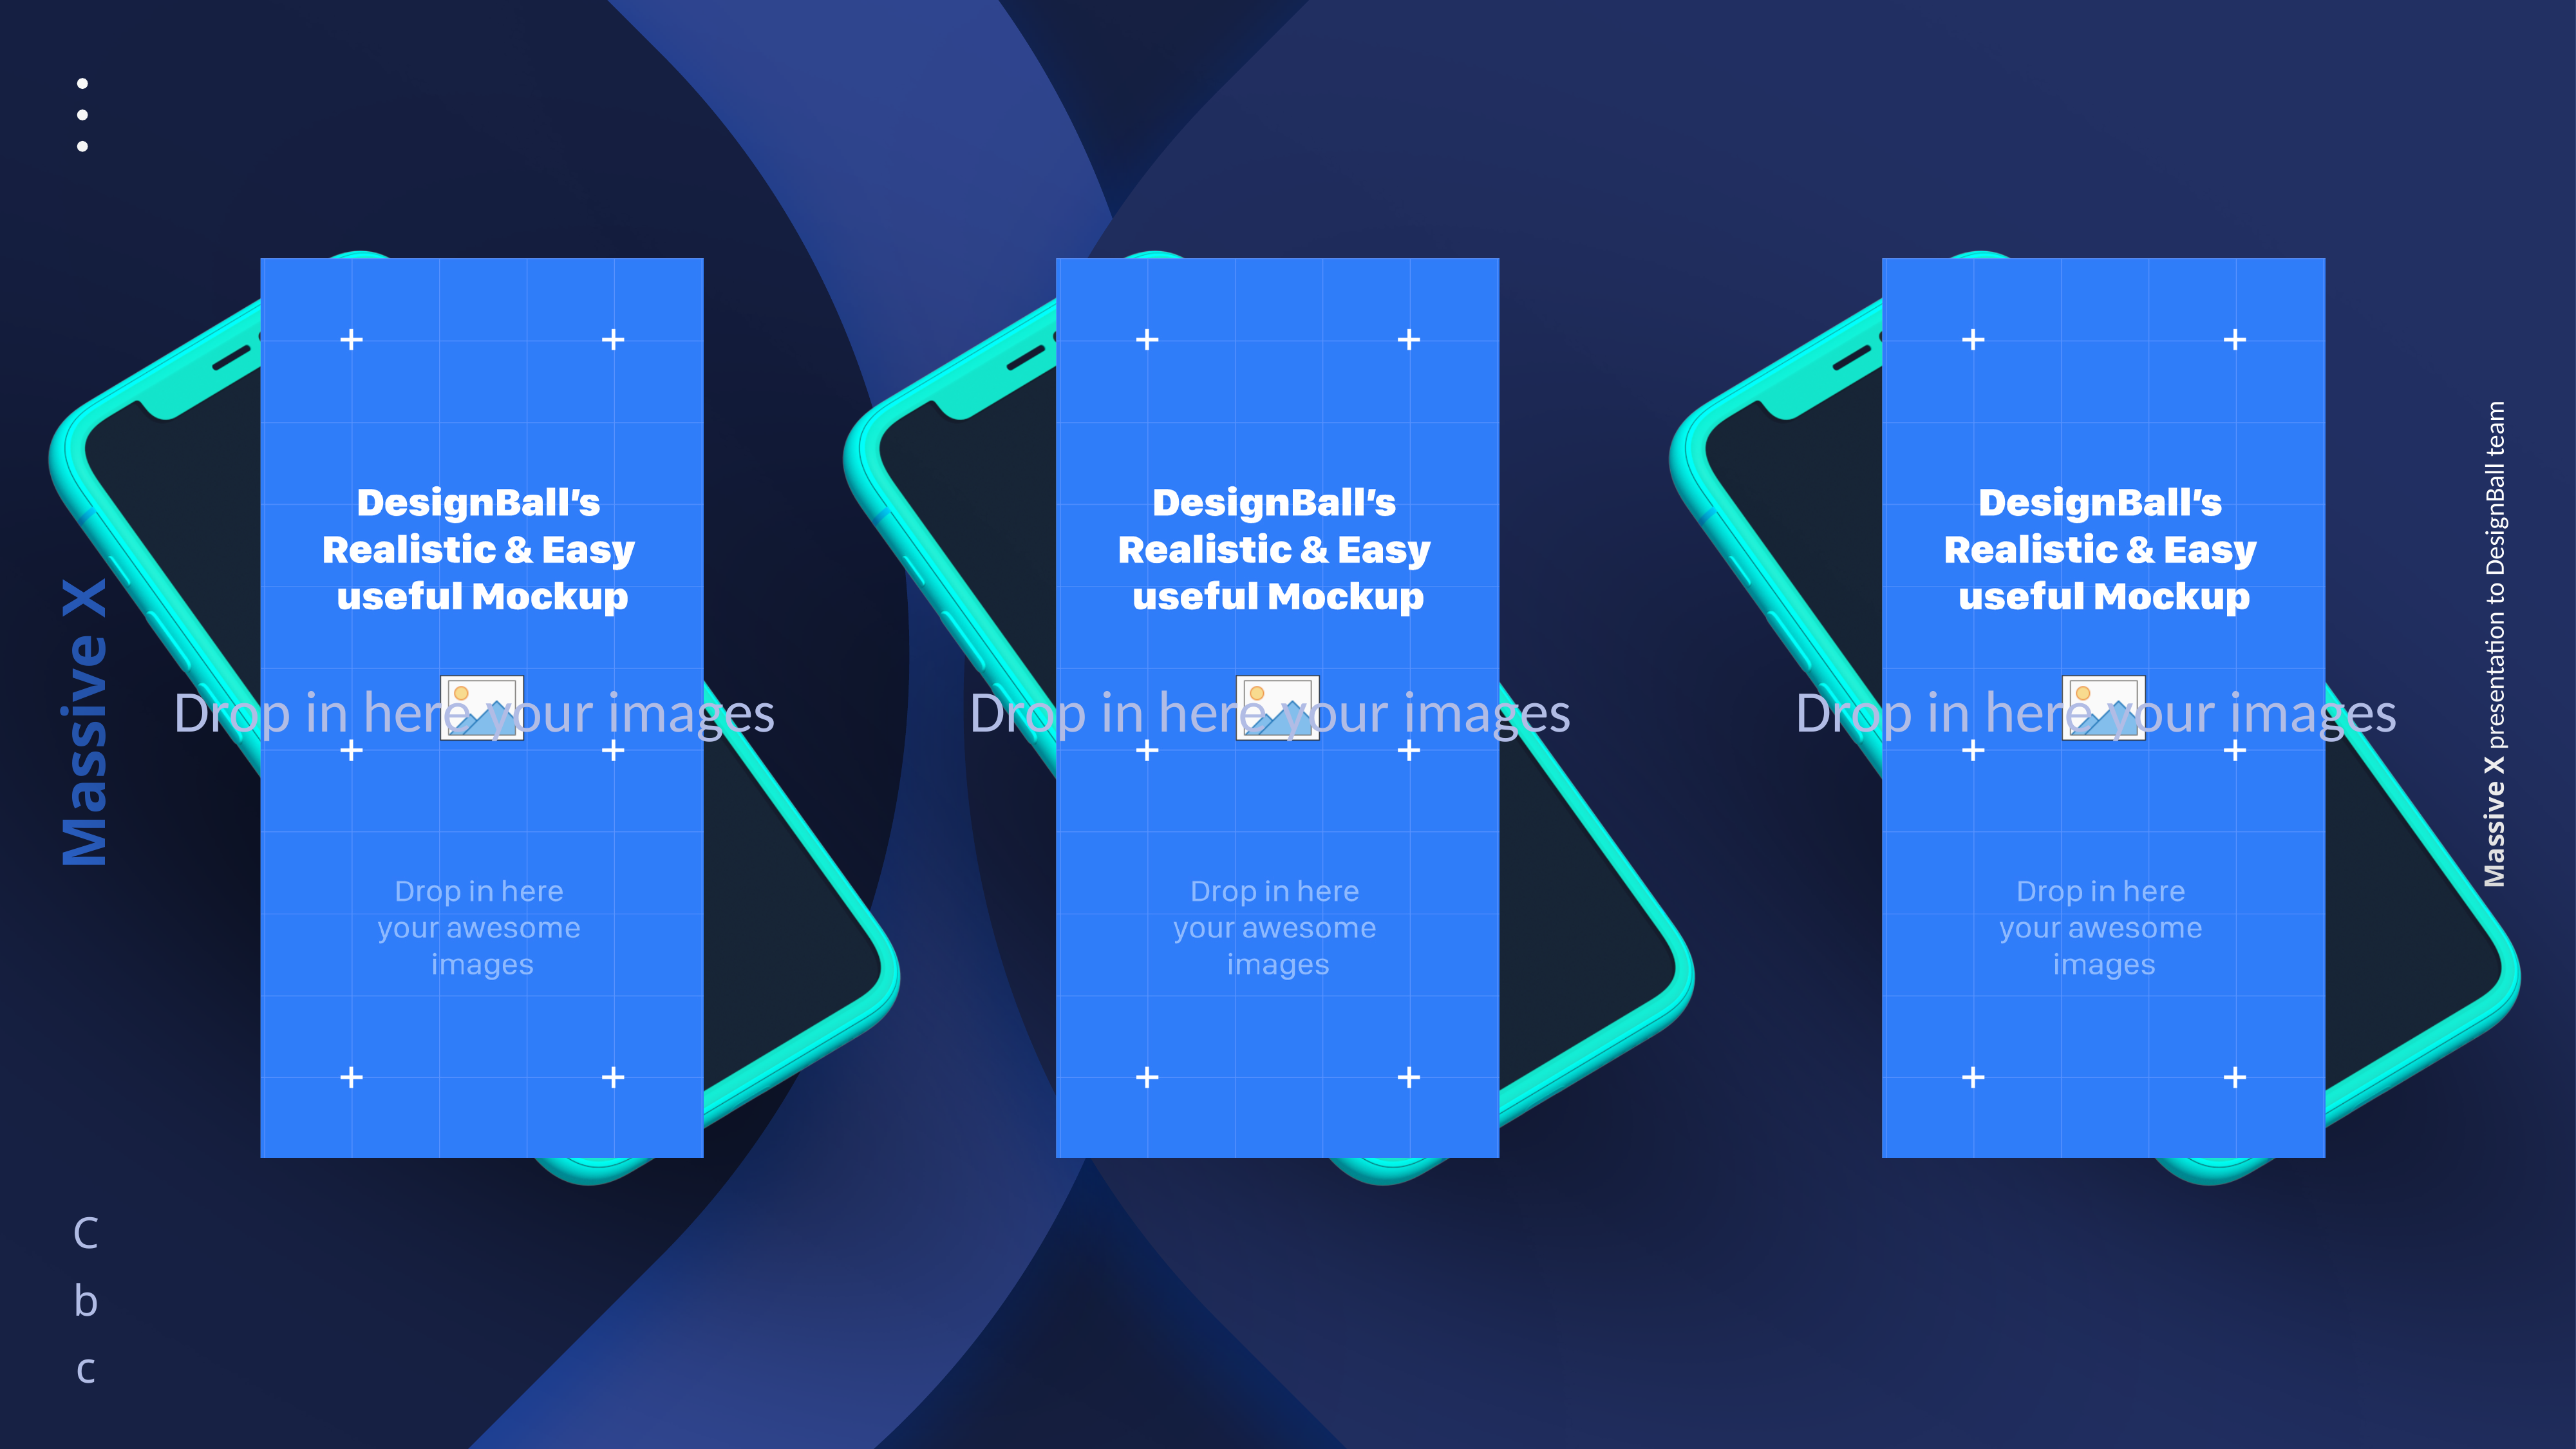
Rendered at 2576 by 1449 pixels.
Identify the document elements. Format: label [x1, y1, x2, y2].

text_box [0, 0, 1612, 1449]
picture [1882, 258, 2326, 1158]
picture [260, 258, 704, 1158]
text_box [2406, 0, 2576, 1449]
picture [1056, 258, 1500, 1158]
text_box [1612, 0, 2406, 1449]
